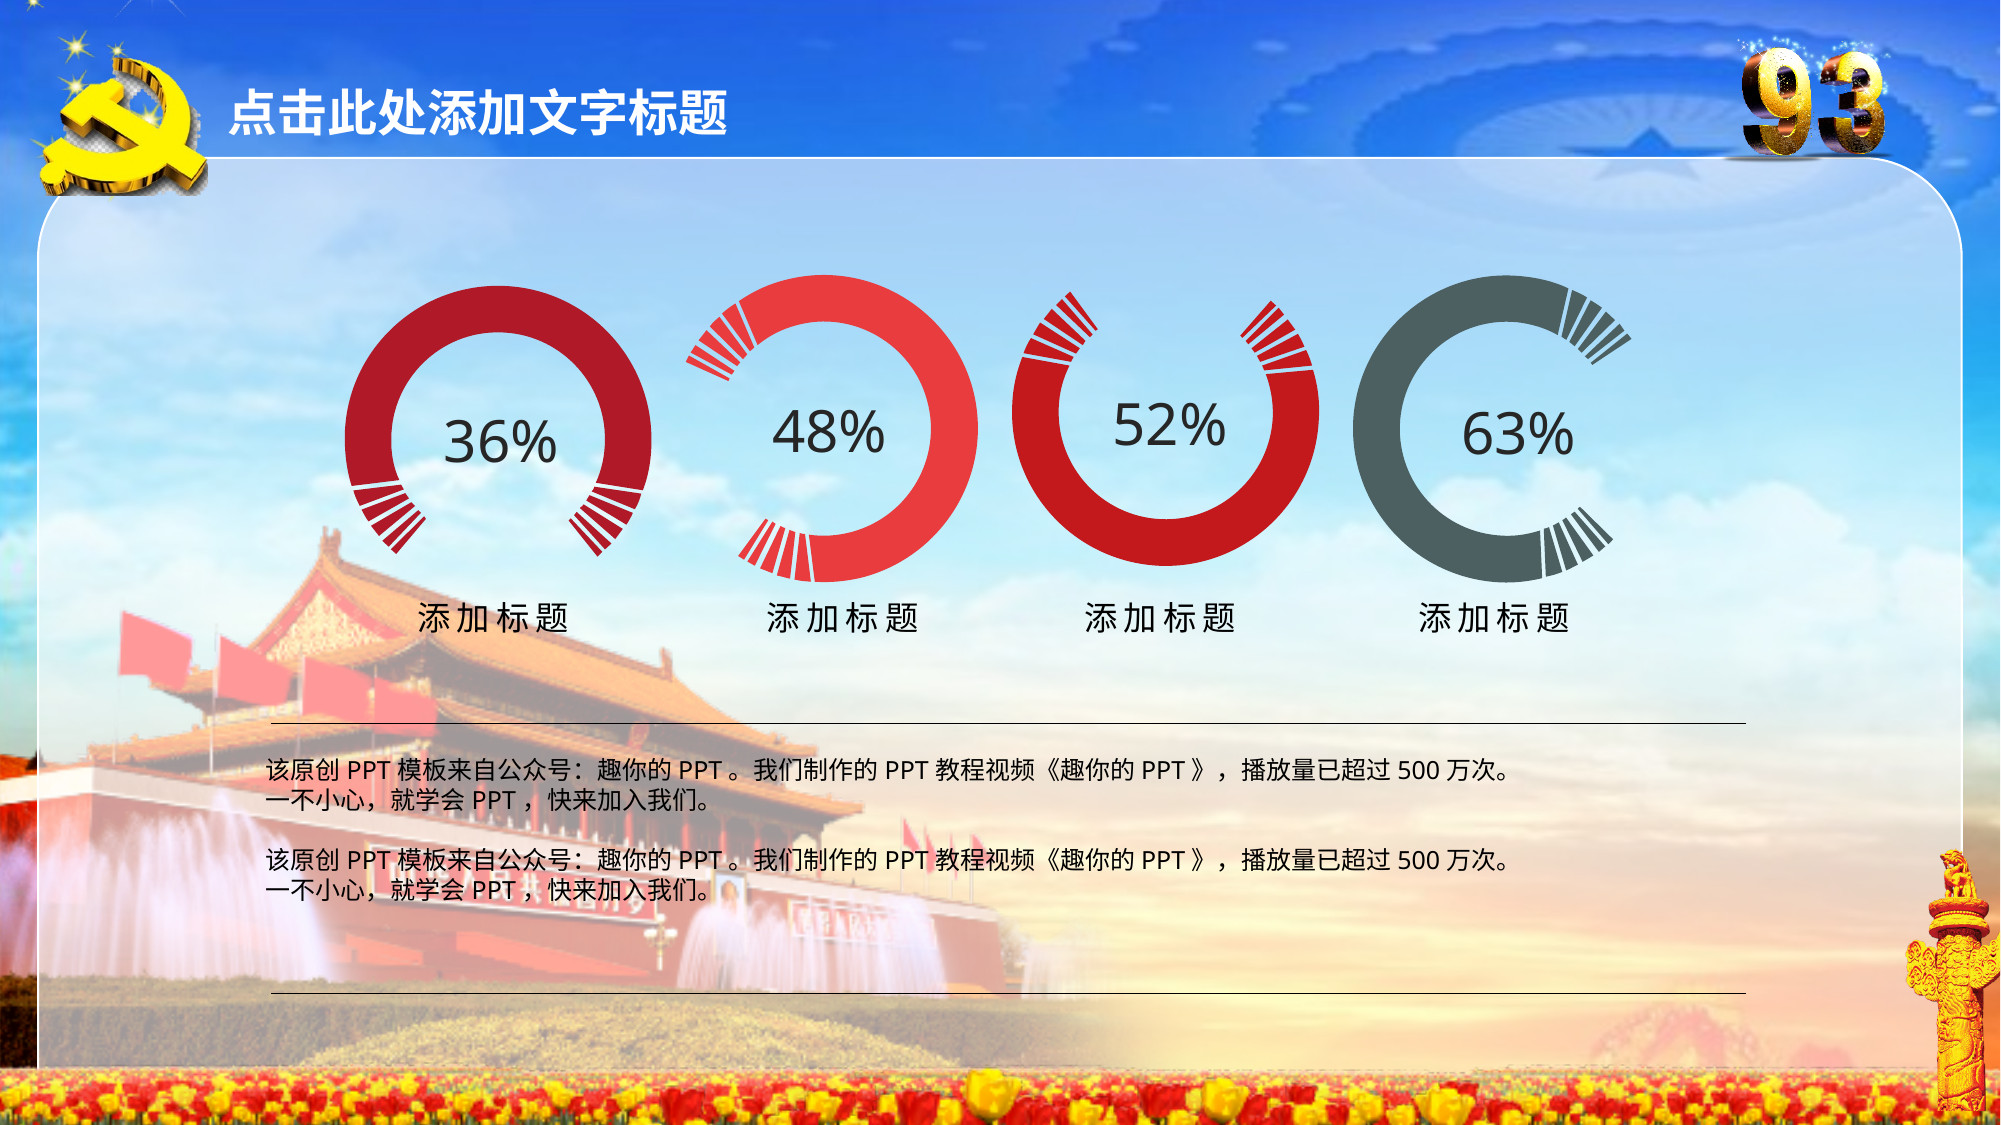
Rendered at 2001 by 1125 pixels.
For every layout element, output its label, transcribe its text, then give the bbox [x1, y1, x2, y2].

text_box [344, 284, 653, 557]
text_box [1008, 291, 1320, 570]
text_box 添加标题 [751, 590, 934, 645]
text_box 点击此处添加文字标题 [213, 74, 781, 149]
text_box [1715, 27, 1895, 181]
text_box 该原创PPT模板来自公众号：趣你的PPT。我们制作的PPT教程视频《趣你的PPT》，播放量已超过500万次。 一不小心，就学会PPT，快来加入我们。 该原创PPT模板来自公众号：趣你的PPT。我们制作的PPT教程视频《趣你的PPT》，播放量已超过500万次。 一不小心，就学会PPT，快来加入我们。 [250, 747, 1769, 912]
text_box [685, 258, 995, 583]
text_box 添加标题 [1069, 590, 1251, 645]
text_box 添加标题 [1403, 590, 1585, 645]
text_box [1346, 268, 1632, 584]
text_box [40, 159, 1960, 1014]
text_box 添加标题 [402, 590, 585, 645]
picture [0, 0, 2001, 1125]
